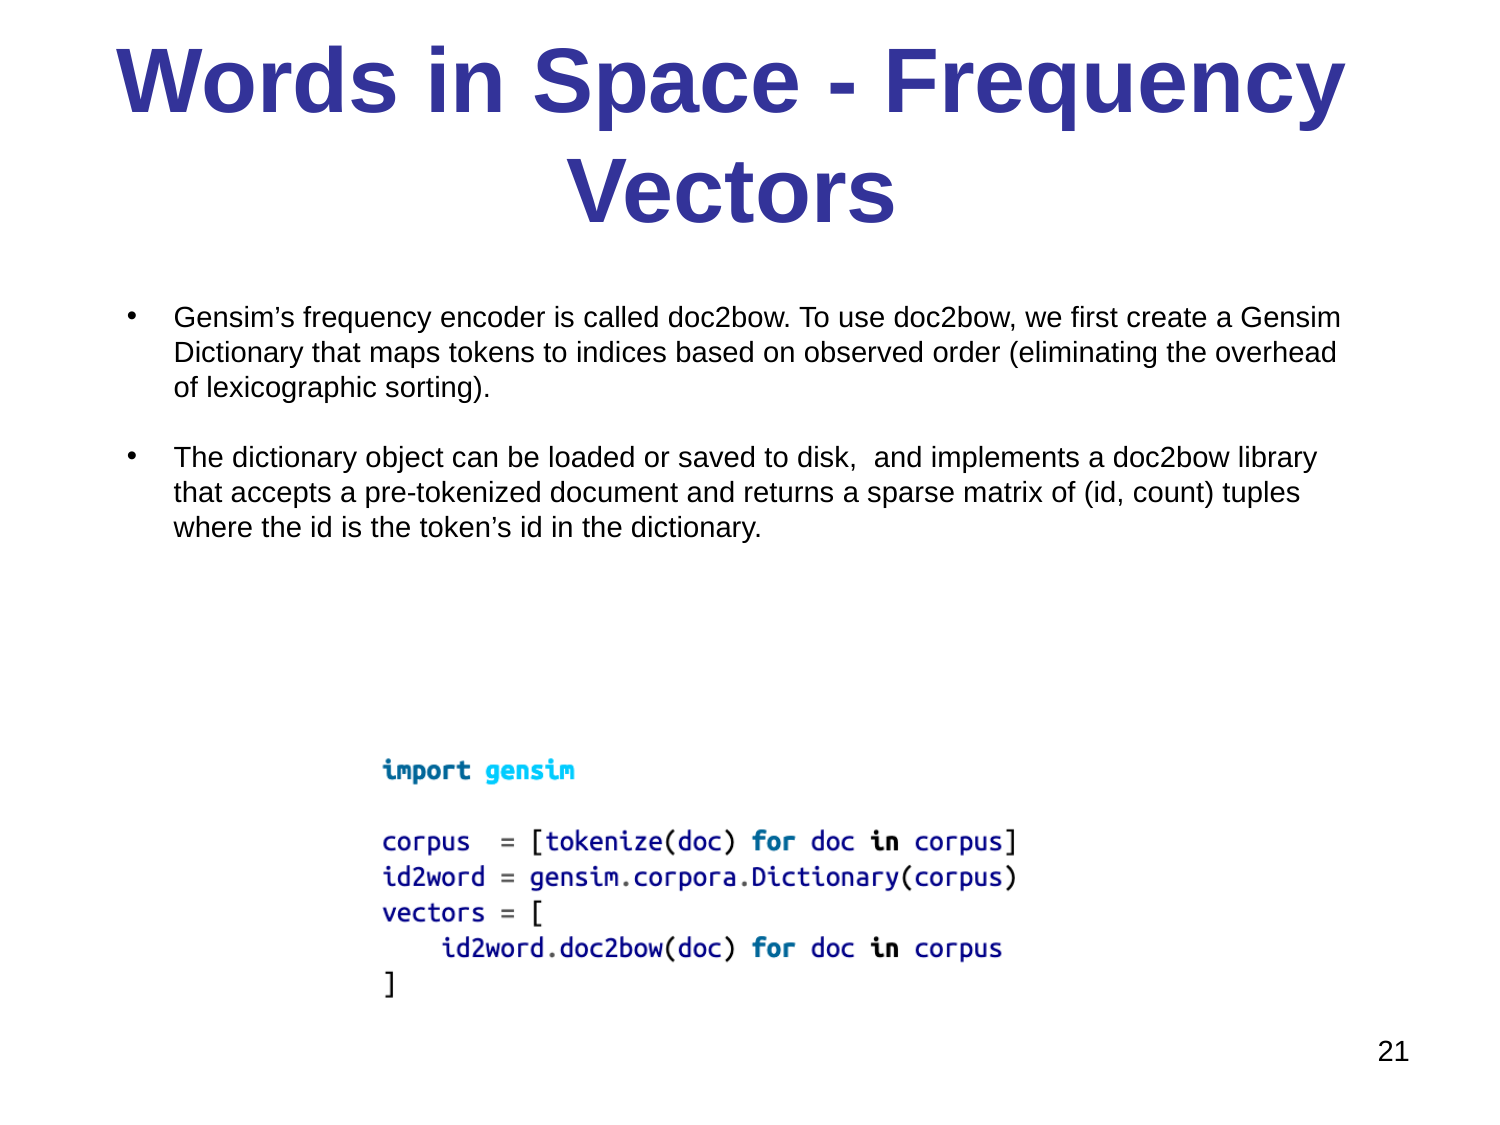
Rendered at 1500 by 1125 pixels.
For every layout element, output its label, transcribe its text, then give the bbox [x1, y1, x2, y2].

text_box [49, 172, 1447, 279]
slide_number 21 [1074, 1024, 1425, 1103]
title Words in Space - Frequency Vectors [57, 37, 1408, 172]
picture [324, 751, 1088, 1023]
text_box Gensim’s frequency encoder is called doc2bow. To use doc2bow, we first create a Gensim Dictionary that maps tokens to indices based on observed order (eliminating the overhead of lexicographic sorting). The dictionary object can be loaded or saved to disk, and implements a doc2bow library that accepts a pre-tokenized document and returns a sparse matrix of (id, count) tuples where the id is the token’s id in the dictionary. [112, 290, 1365, 551]
